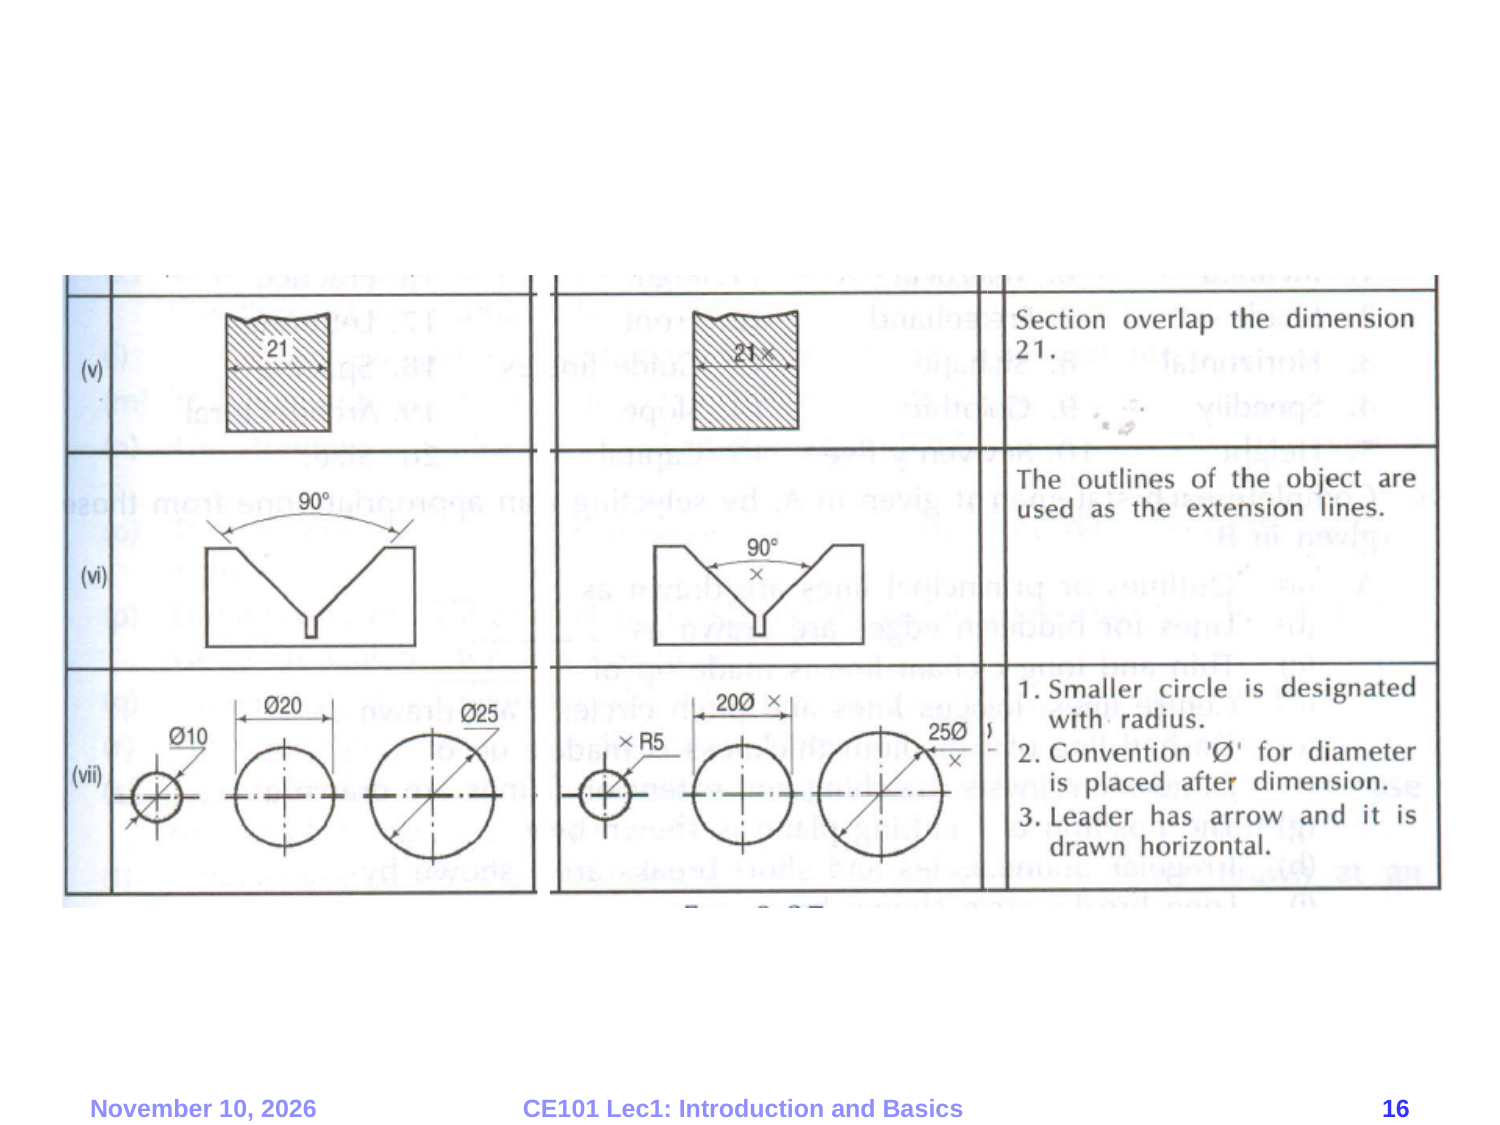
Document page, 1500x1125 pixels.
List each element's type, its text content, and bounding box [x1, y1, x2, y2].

slide_number 16 [1074, 1077, 1425, 1125]
picture [549, 274, 1449, 909]
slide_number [75, 1077, 425, 1125]
picture [62, 274, 538, 909]
footer CE101 Lec1: Introduction and Basics [462, 1077, 1025, 1125]
